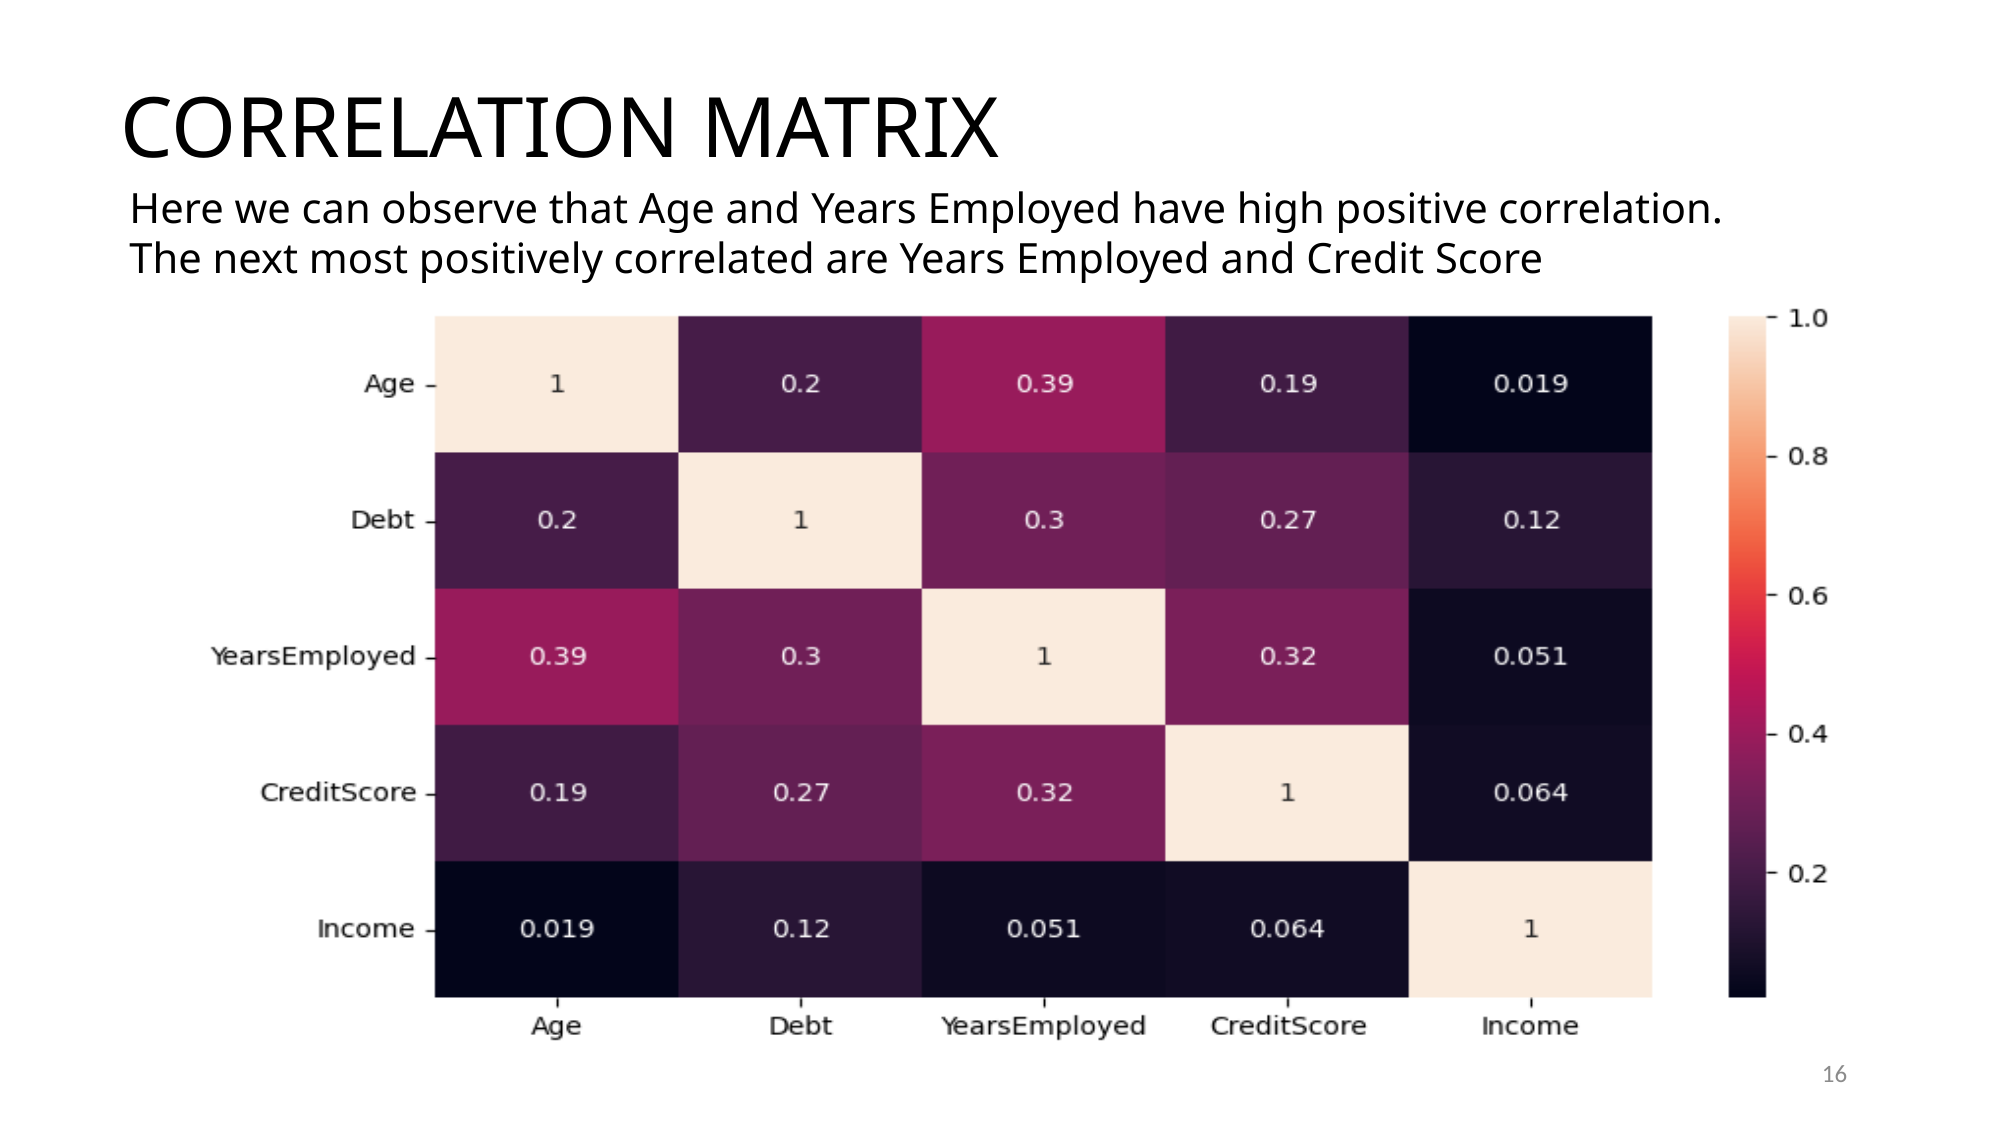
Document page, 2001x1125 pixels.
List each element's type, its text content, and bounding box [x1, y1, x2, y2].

text_box Here we can observe that Age and Years Employed have high positive correlation. The next most positively correlated are Years Employed and Credit Score [114, 174, 1934, 290]
text_box CORRELATION MATRIX [106, 67, 1886, 182]
picture [190, 290, 1849, 1058]
slide_number 16 [1412, 1042, 1863, 1103]
